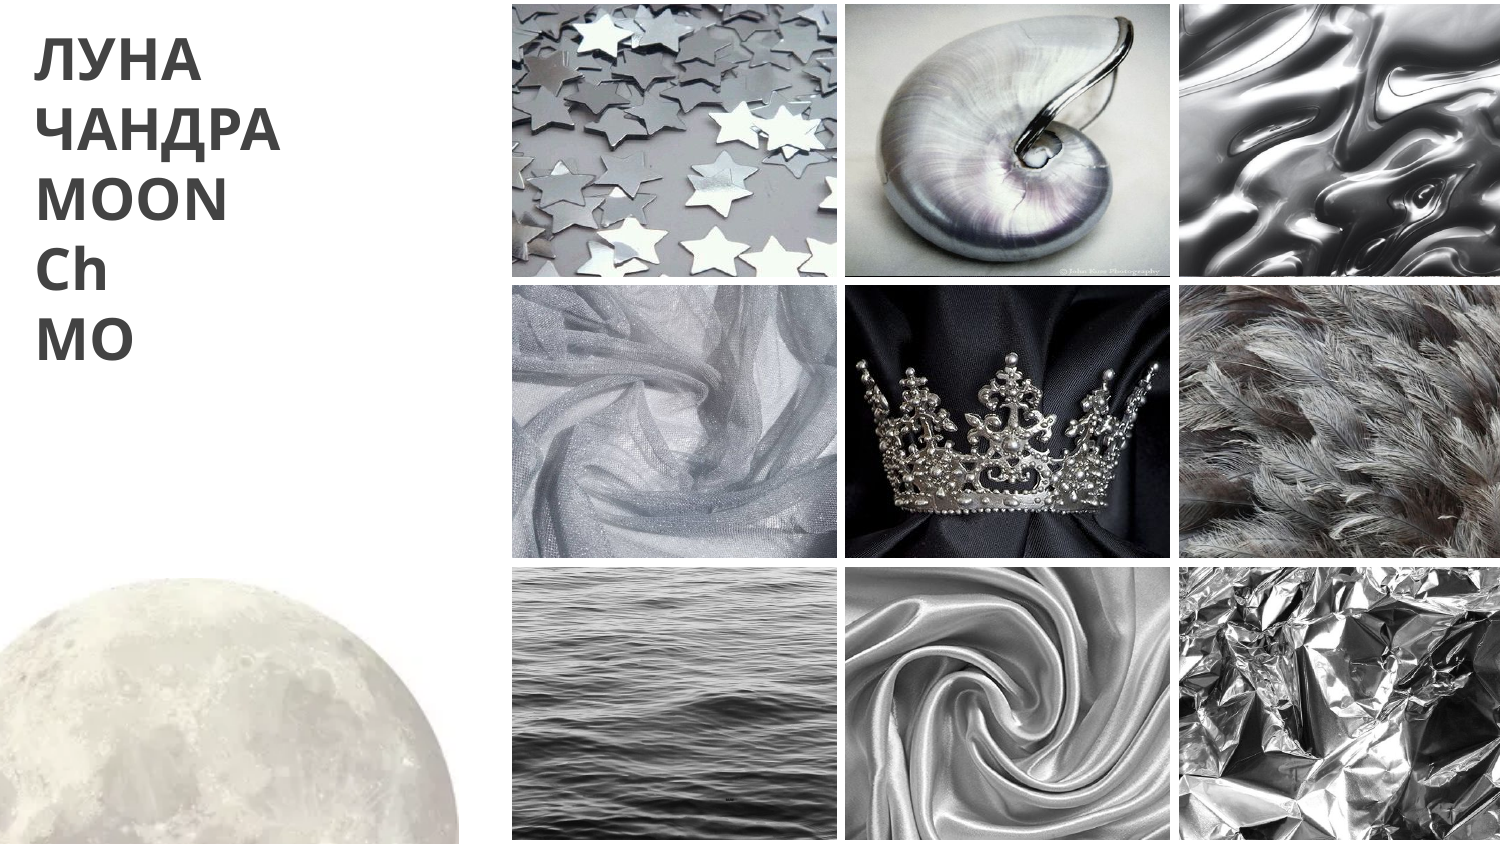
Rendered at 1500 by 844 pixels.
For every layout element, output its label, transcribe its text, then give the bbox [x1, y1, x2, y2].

text_box ЛУНА ЧАНДРА MOON Ch MO [19, 14, 503, 380]
picture [0, 578, 459, 844]
picture [507, 0, 1500, 844]
